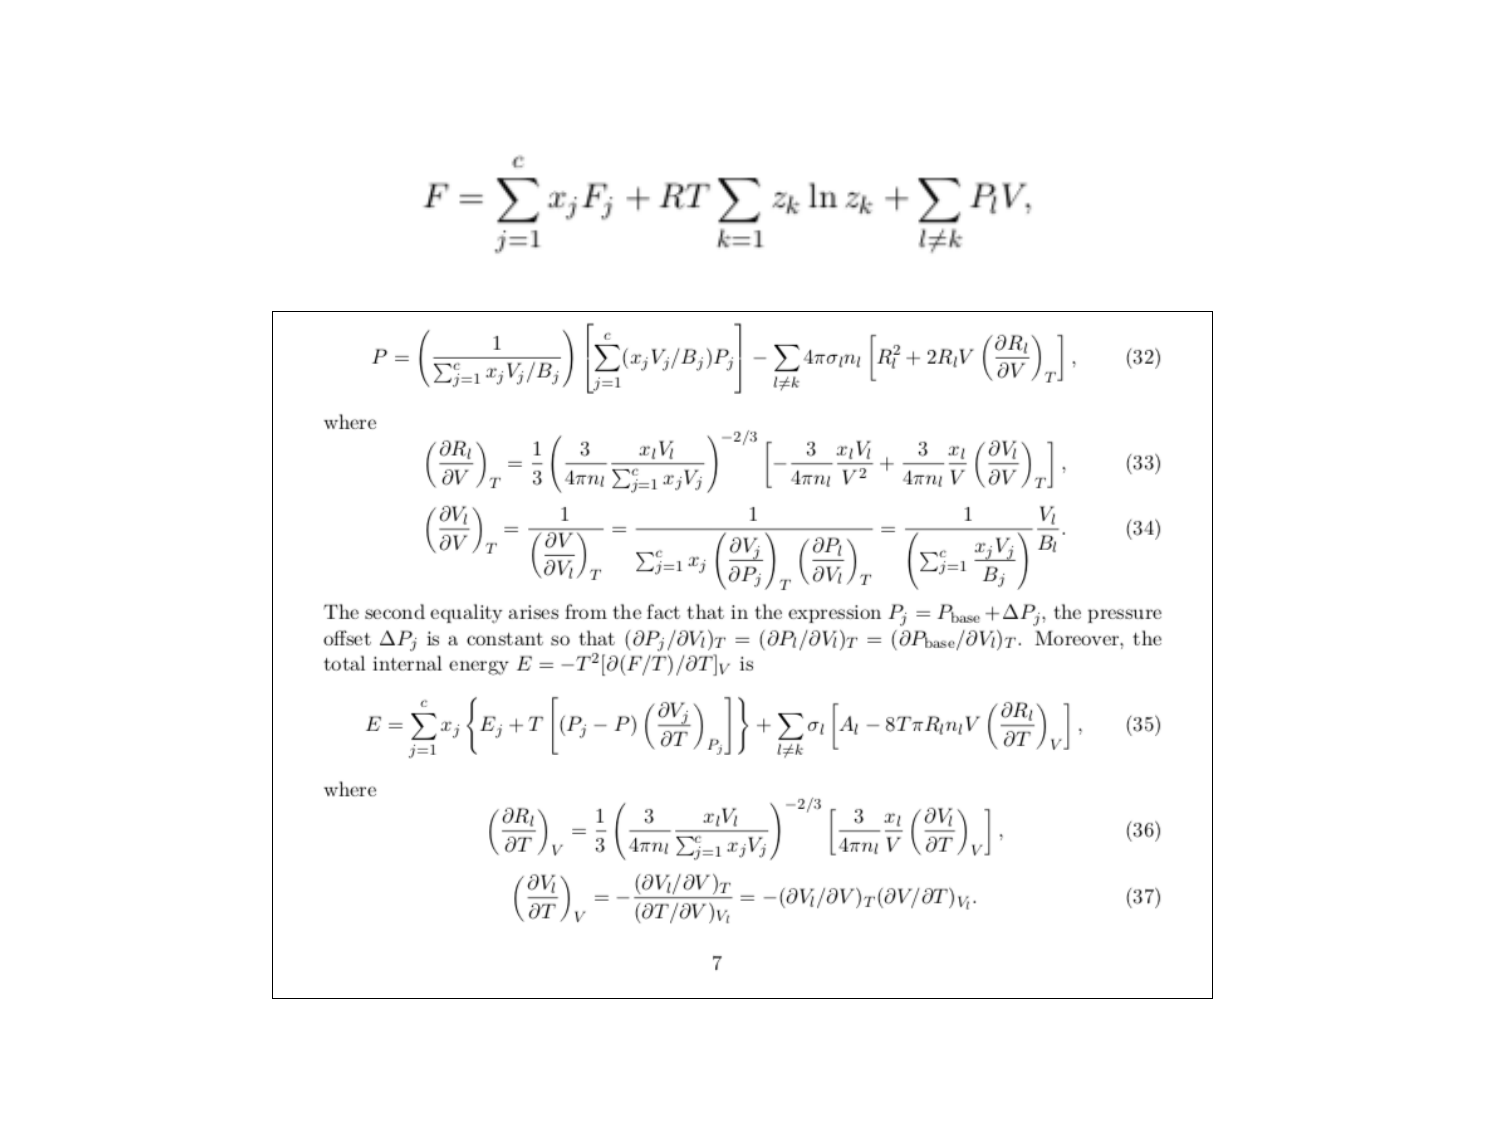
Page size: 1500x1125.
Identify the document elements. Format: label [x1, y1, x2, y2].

picture [272, 311, 1213, 999]
picture [377, 126, 1123, 268]
